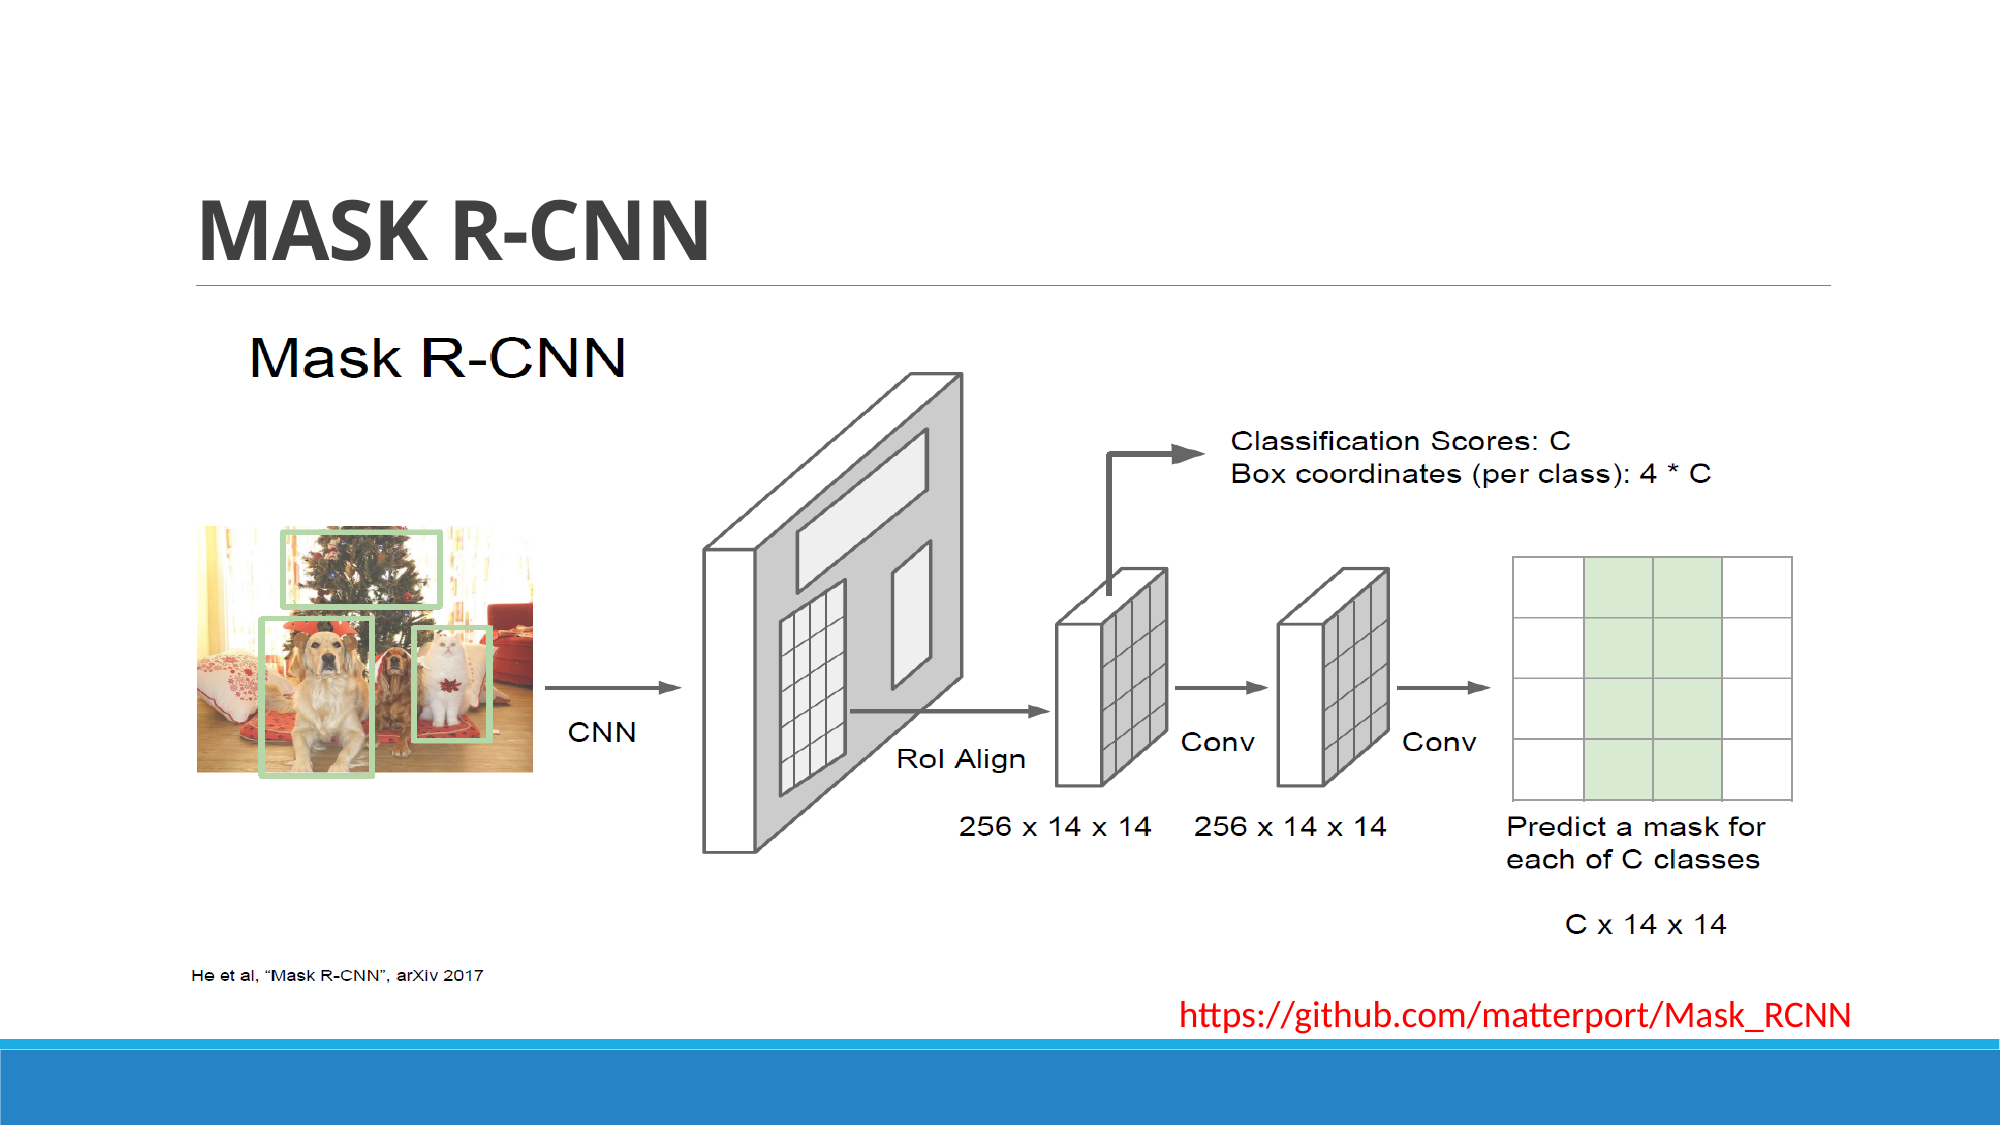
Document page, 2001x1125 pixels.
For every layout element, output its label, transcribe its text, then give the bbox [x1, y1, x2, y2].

text_box https://github.com/matterport/Mask_RCNN [1164, 982, 1941, 1043]
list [179, 302, 1831, 987]
title MASK R-CNN [180, 47, 1830, 285]
